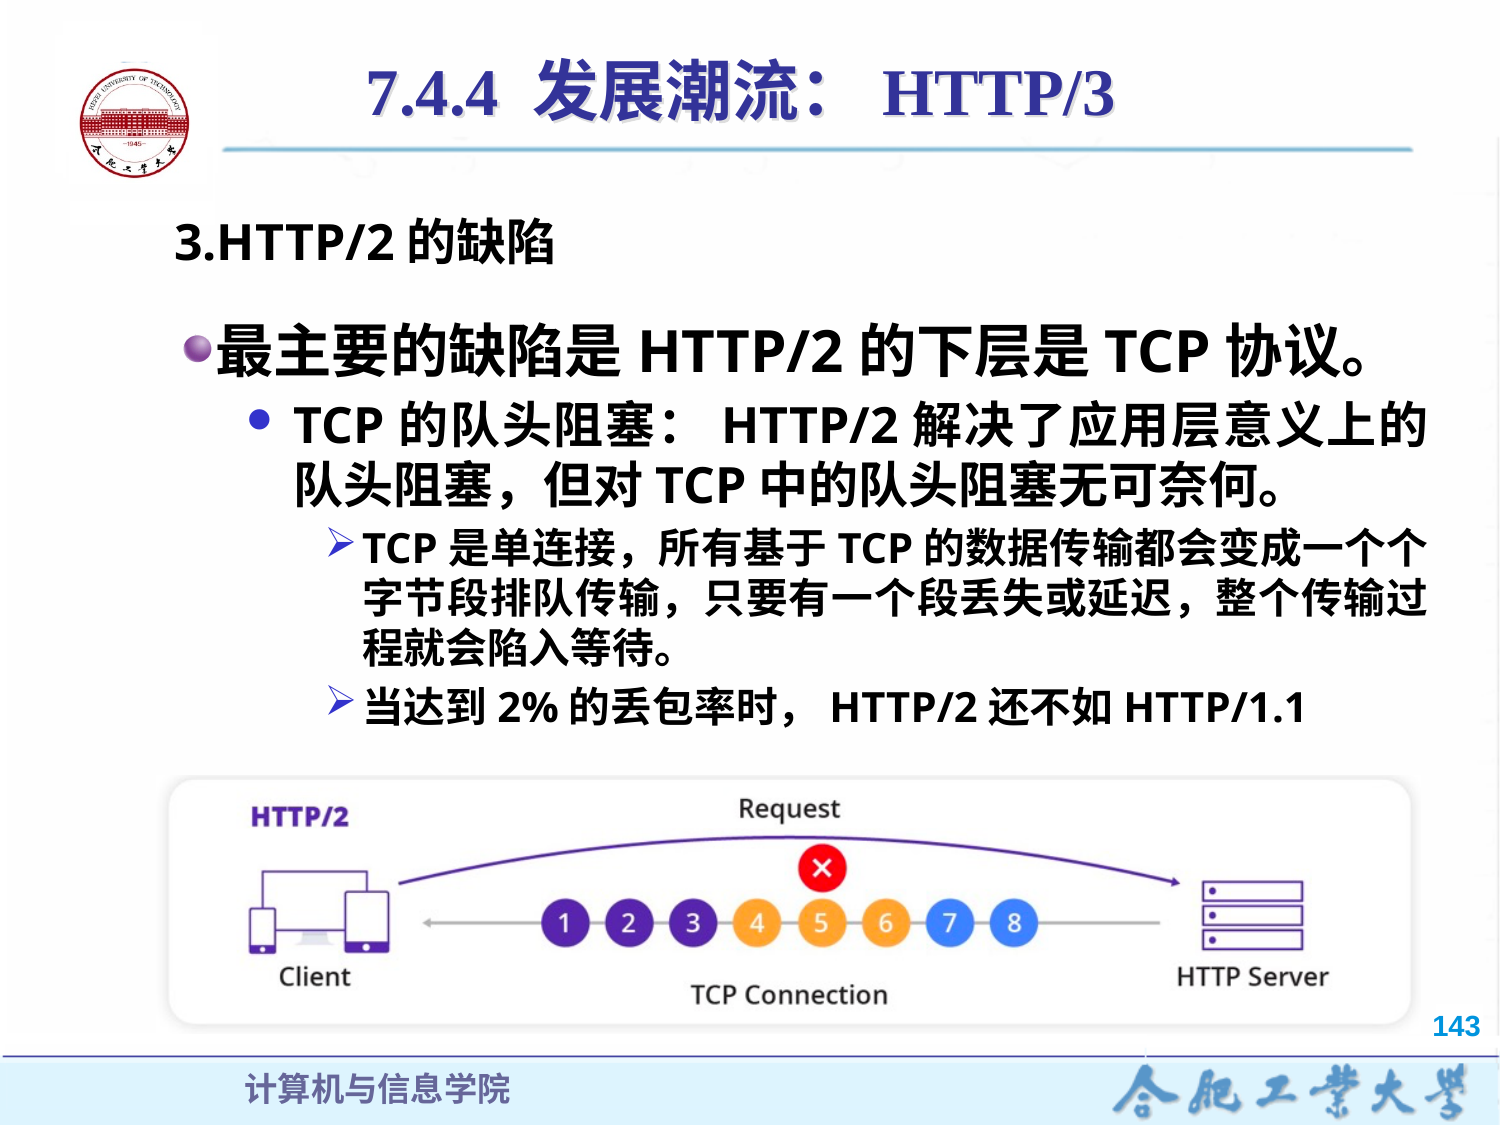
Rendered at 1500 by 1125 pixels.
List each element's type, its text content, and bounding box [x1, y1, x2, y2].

picture [0, 0, 1500, 1125]
list 最主要的缺陷是HTTP/2的下层是TCP协议。 TCP的队头阻塞：HTTP/2解决了应用层意义上的队头阻塞，但对TCP中的队头阻塞无可奈何。 TCP是单连接，所有基于TCP的数据传输都会变成一个个字节段排队传输，只要有一个段丢失或延迟，整个传输过程就会陷入等待。 当达到2%的丢包率时，HTTP/2还不如HTTP/1.1 [168, 306, 1444, 748]
text_box 7.4.4 发展潮流：HTTP/3 [159, 32, 1322, 145]
text_box 3.HTTP/2的缺陷 [159, 202, 640, 278]
